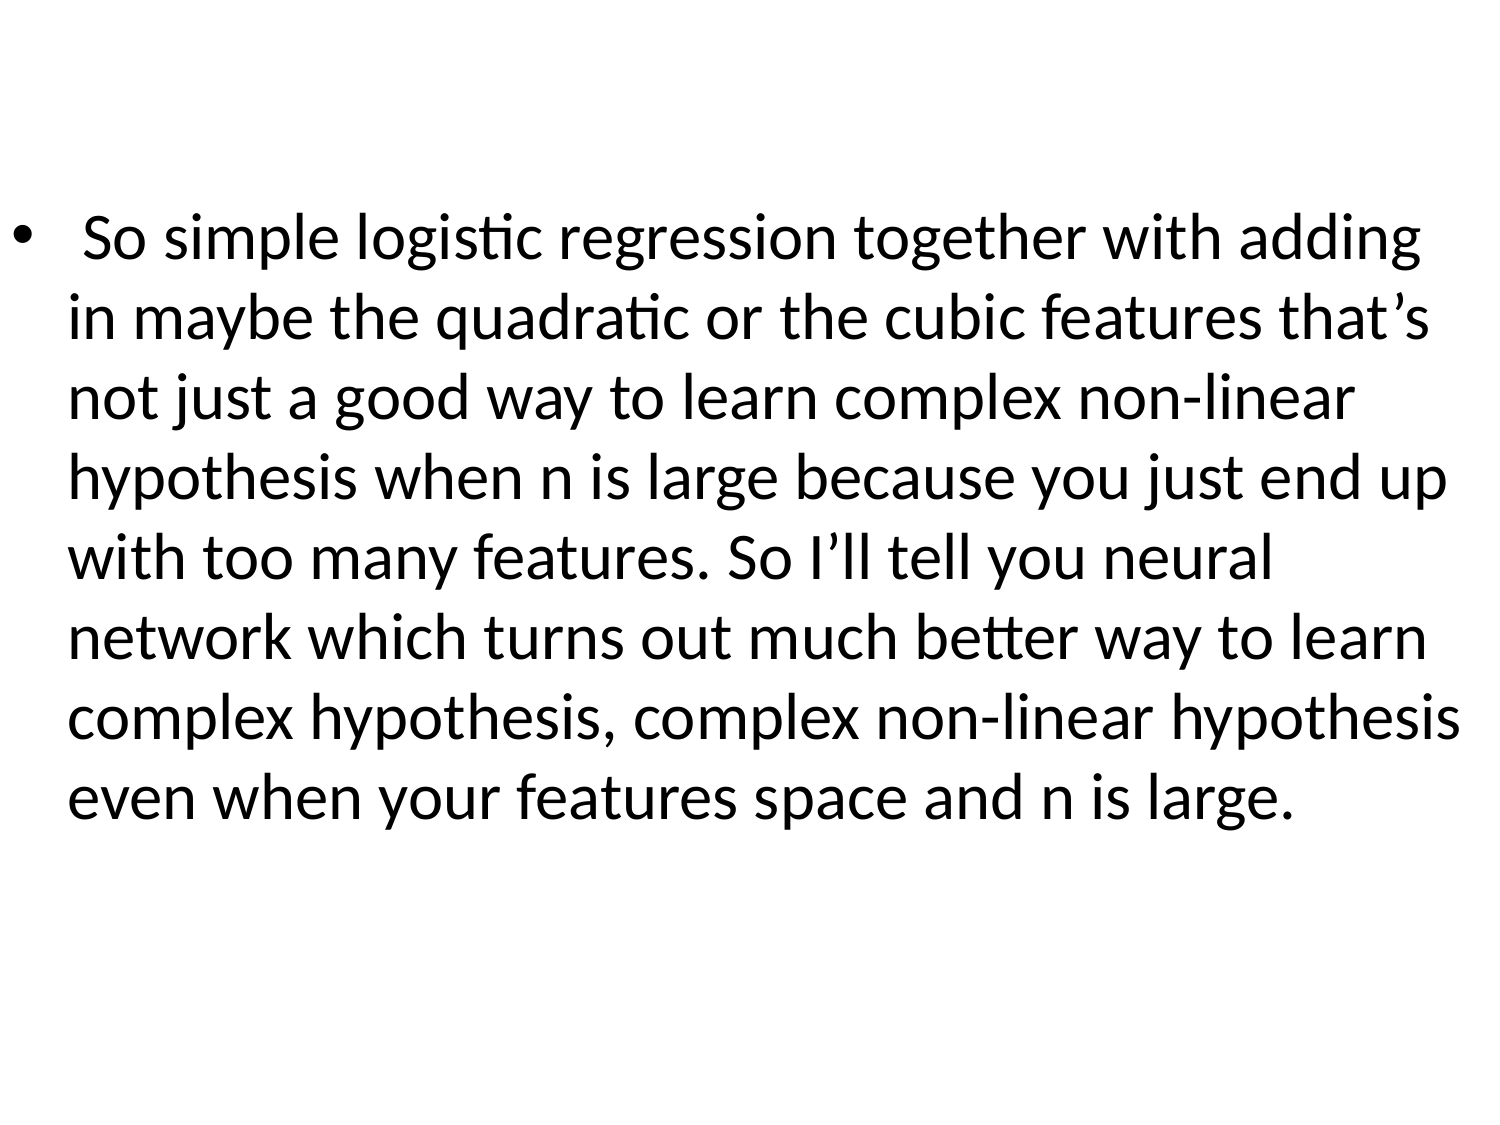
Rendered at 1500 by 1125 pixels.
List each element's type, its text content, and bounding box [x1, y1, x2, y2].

list So simple logistic regression together with adding in maybe the quadratic or the cubic features that’s not just a good way to learn complex non-linear hypothesis when n is large because you just end up with too many features. So I’ll tell you neural network which turns out much better way to learn complex hypothesis, complex non-linear hypothesis even when your features space and n is large. [0, 185, 1496, 1124]
